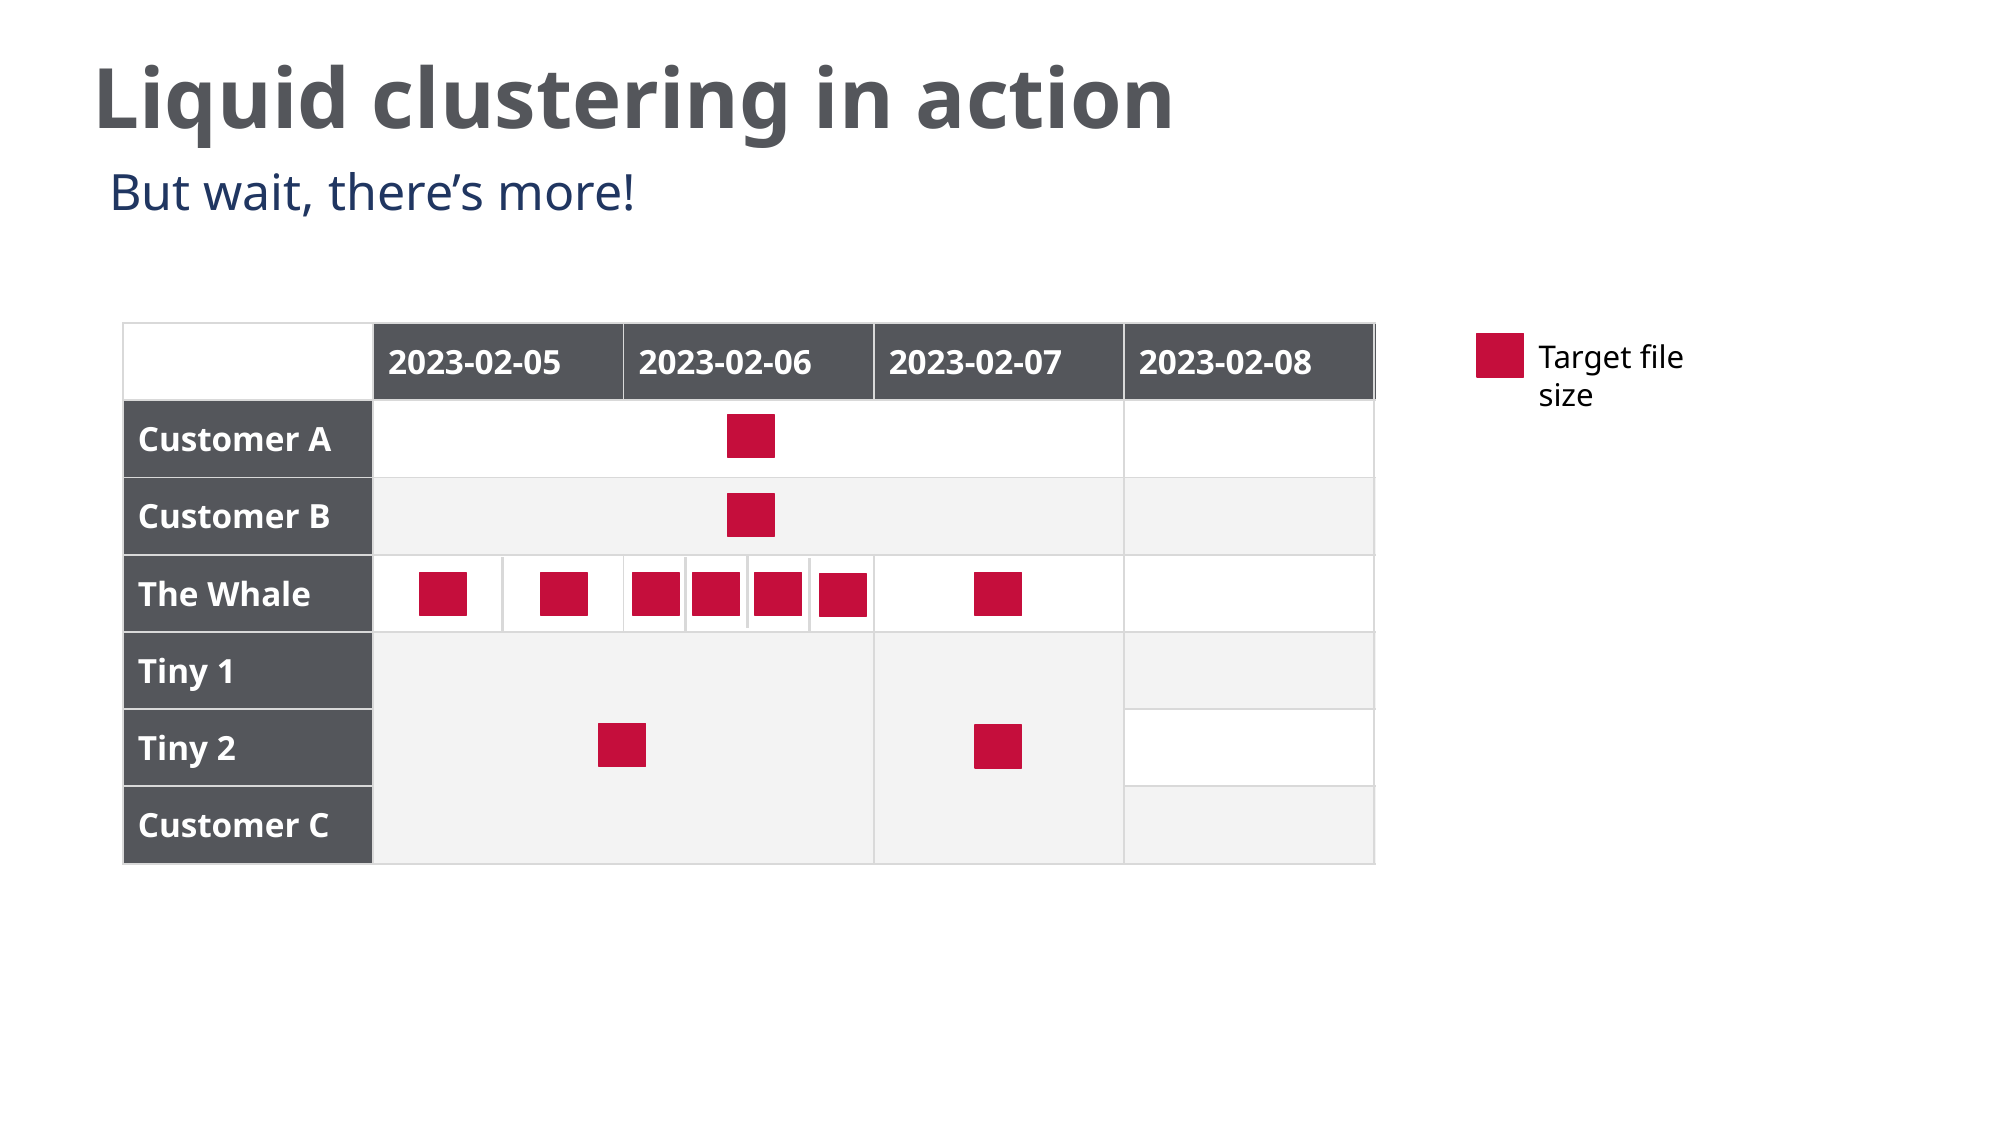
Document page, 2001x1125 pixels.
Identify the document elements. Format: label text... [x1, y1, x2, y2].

table_cell [875, 556, 1123, 631]
table_cell [1125, 633, 1373, 708]
table_cell Customer C [124, 787, 372, 863]
table_cell [374, 478, 1123, 554]
table_cell The Whale [124, 556, 372, 631]
table_cell Customer A [124, 401, 372, 477]
table_cell Customer B [124, 478, 372, 554]
table_cell [1125, 710, 1373, 785]
table_cell [749, 556, 873, 631]
table_header [124, 324, 372, 399]
text_box [819, 573, 867, 617]
table_header 2023-02-06 [624, 324, 873, 399]
text_box [693, 572, 740, 616]
subtitle But wait, there’s more! [94, 144, 1407, 217]
text_box [599, 723, 646, 767]
table_cell [1125, 787, 1373, 863]
text_box [727, 414, 775, 458]
table_cell Tiny 1 [124, 633, 372, 708]
text_box [540, 572, 588, 616]
table_header 2023-02-08 [1125, 324, 1373, 399]
table_cell [875, 633, 1123, 863]
table_cell [374, 633, 873, 863]
title Liquid clustering in action [92, 65, 1405, 138]
text_box [975, 572, 1022, 616]
table_cell [1125, 478, 1373, 554]
text_box [975, 724, 1022, 769]
text_box [632, 572, 680, 616]
table_header 2023-02-07 [875, 324, 1123, 399]
table_cell [1125, 401, 1373, 477]
text_box [419, 572, 467, 616]
text_box [755, 572, 802, 616]
text_box [1376, 297, 1884, 882]
table_cell [1125, 556, 1373, 631]
text_box [727, 493, 775, 537]
table_cell [374, 401, 1123, 477]
table_header 2023-02-05 [374, 324, 623, 399]
table_cell [624, 556, 746, 631]
table_cell Tiny 2 [124, 710, 372, 785]
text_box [1476, 322, 1746, 429]
table_cell [374, 556, 623, 631]
